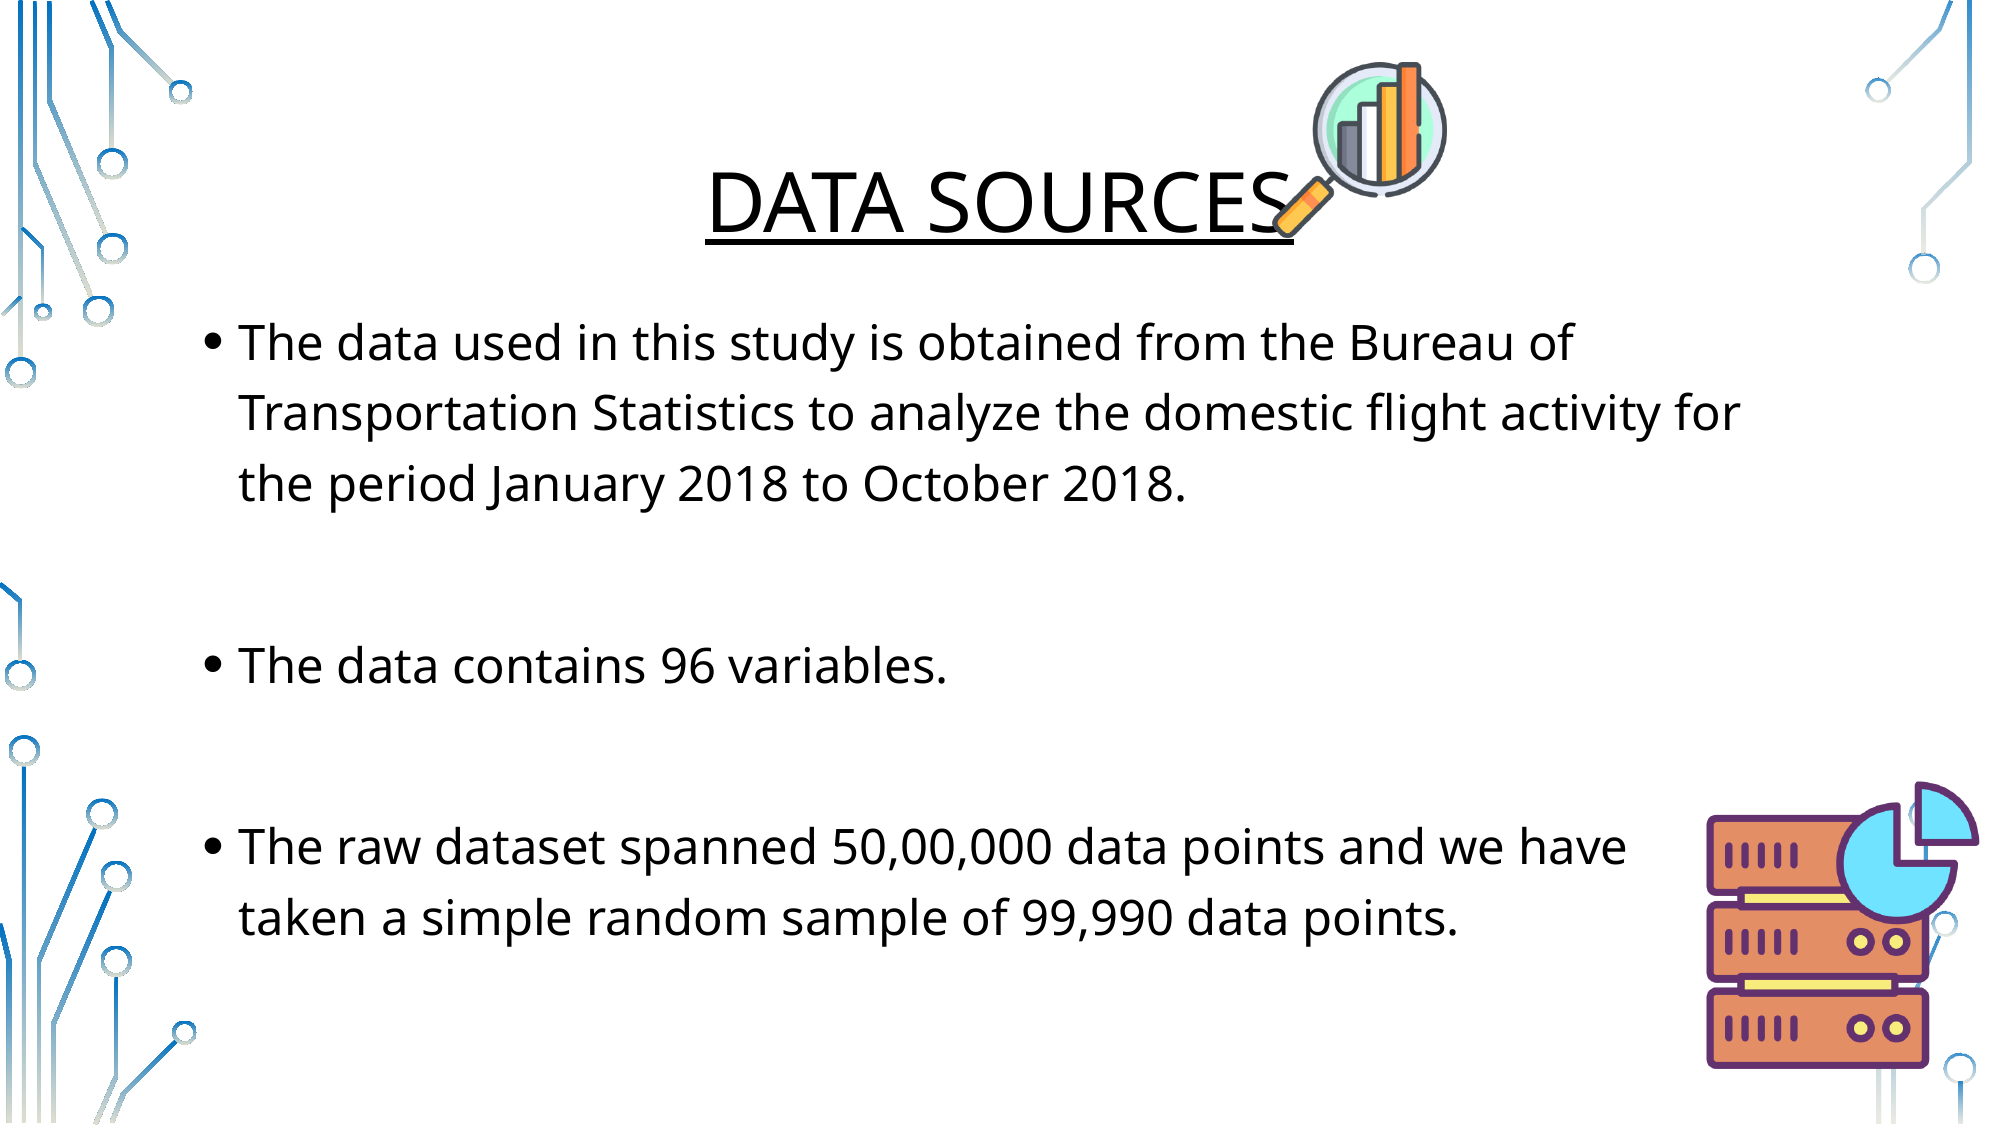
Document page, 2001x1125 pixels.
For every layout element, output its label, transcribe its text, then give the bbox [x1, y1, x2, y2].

picture [1272, 62, 1447, 238]
picture [1684, 767, 2000, 1083]
list The data used in this study is obtained from the Bureau of Transportation Statistics to analyze the domestic flight activity for the period January 2018 to October 2018. The data contains 96 variables. The raw dataset spanned 50,00,000 data points and we have taken a simple random sample of 99,990 data points. [187, 291, 1785, 956]
title DATA SOURCES [187, 101, 1813, 310]
